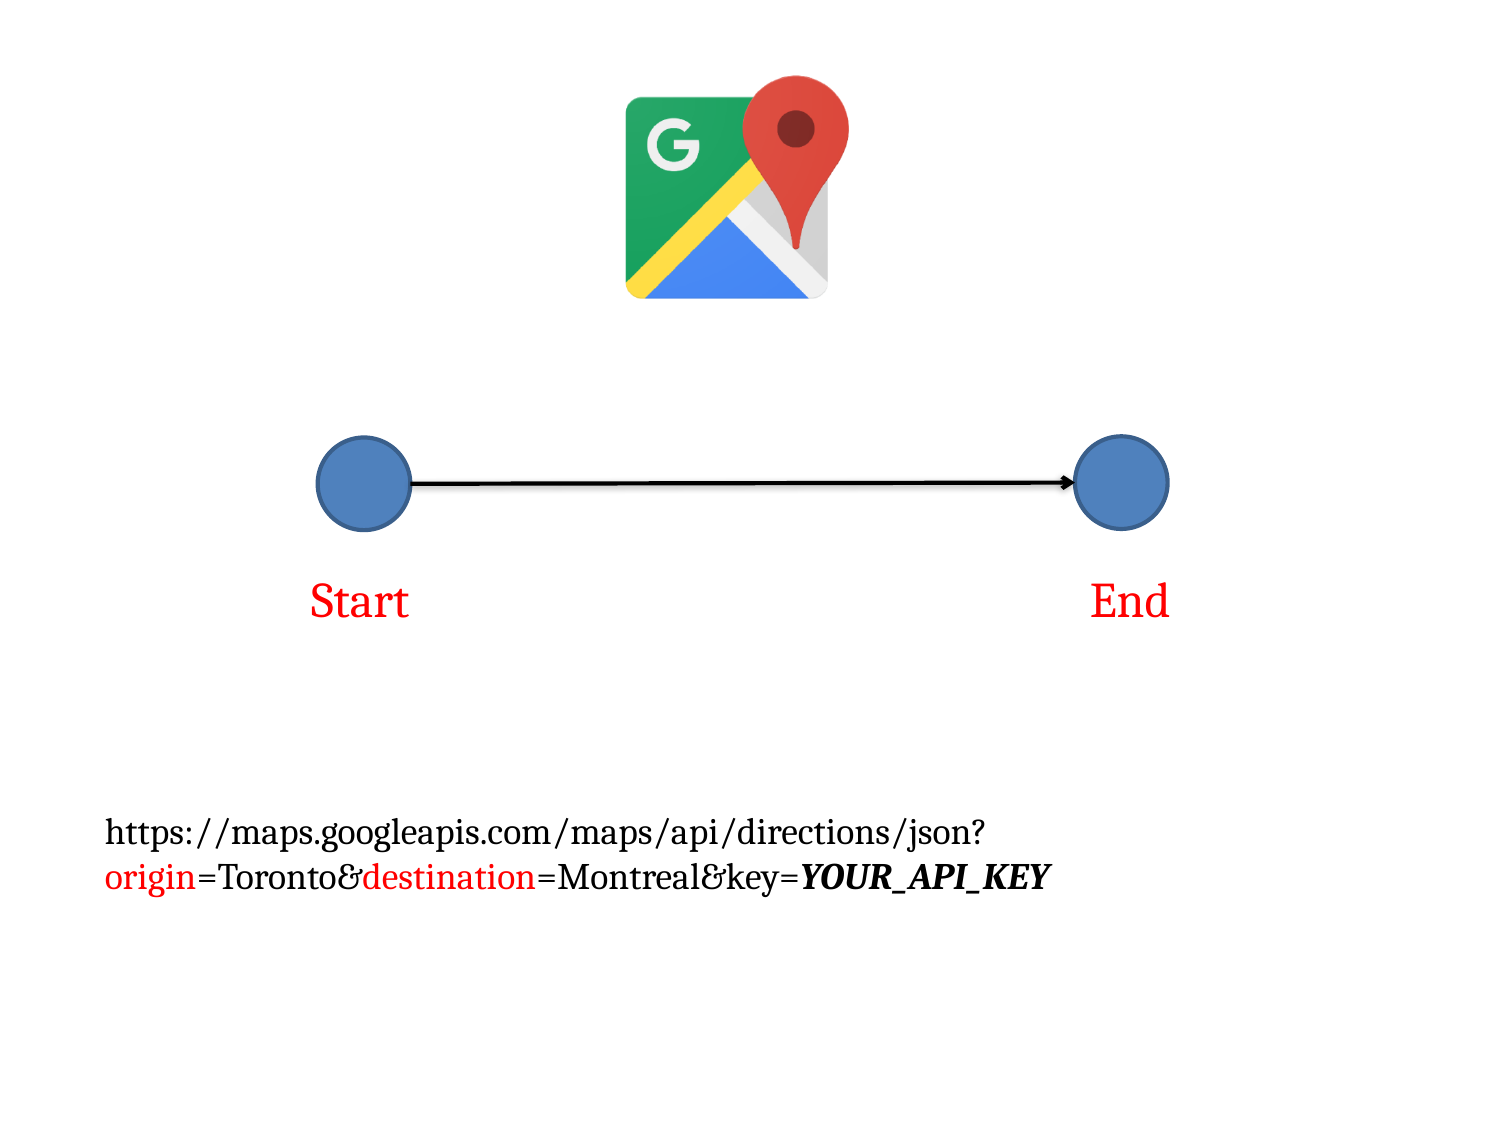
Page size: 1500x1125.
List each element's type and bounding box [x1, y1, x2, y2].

text_box [1074, 559, 1200, 635]
text_box [315, 434, 1170, 533]
text_box [296, 559, 432, 635]
picture [608, 72, 877, 306]
text_box [90, 799, 1415, 905]
